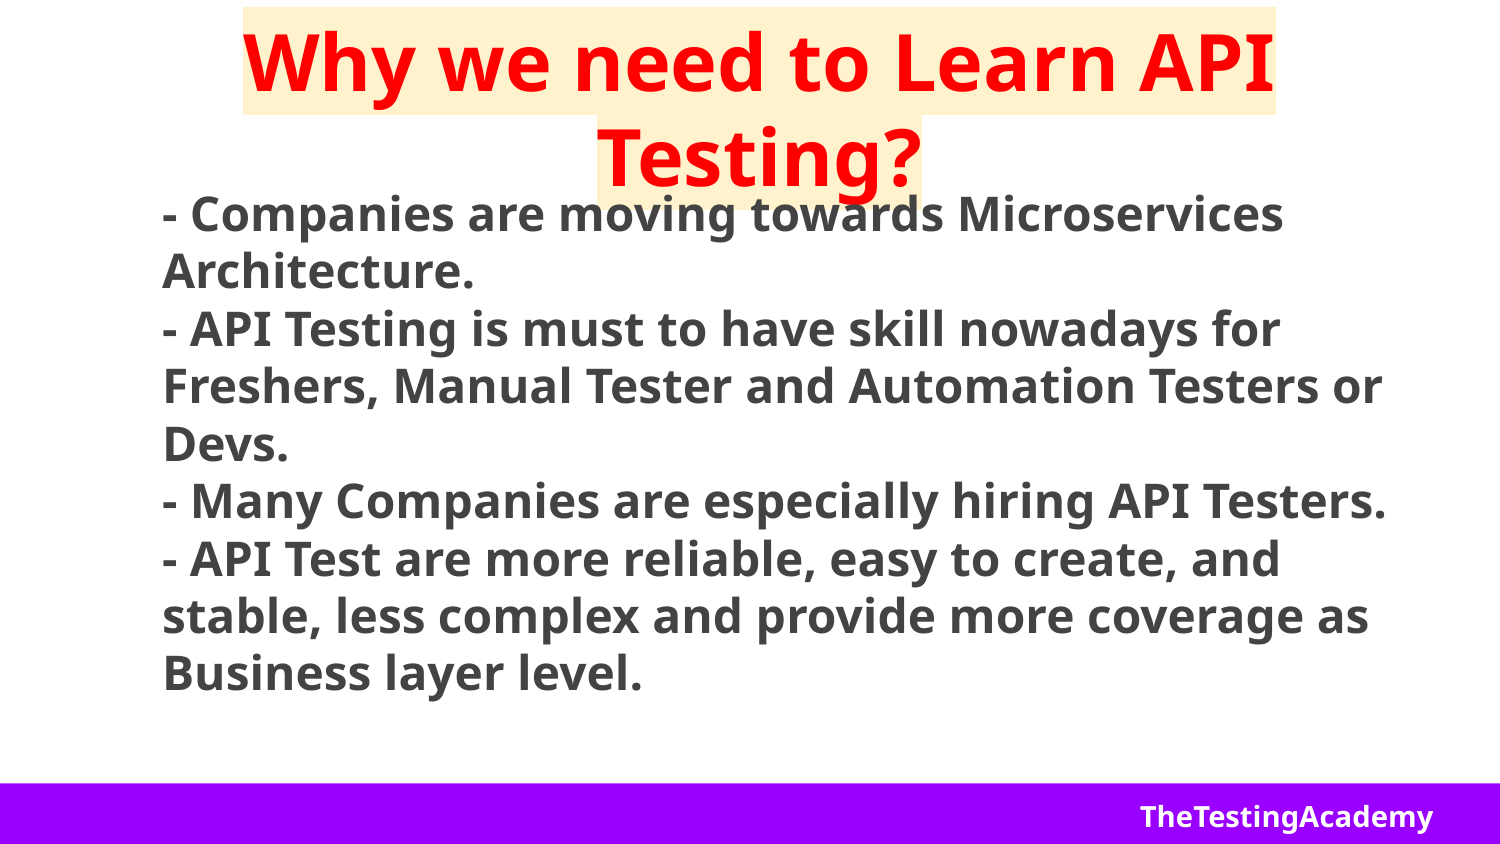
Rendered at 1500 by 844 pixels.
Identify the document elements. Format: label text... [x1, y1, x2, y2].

title Why we need to Learn API Testing? [60, 38, 1459, 177]
text_box - Companies are moving towards Microservices Architecture. - API Testing is must to have skill nowadays for Freshers, Manual Tester and Automation Testers or Devs. - Many Companies are especially hiring API Testers. - API Test are more reliable, easy to create, and stable, less complex and provide more coverage as Business layer level. [72, 168, 1428, 710]
